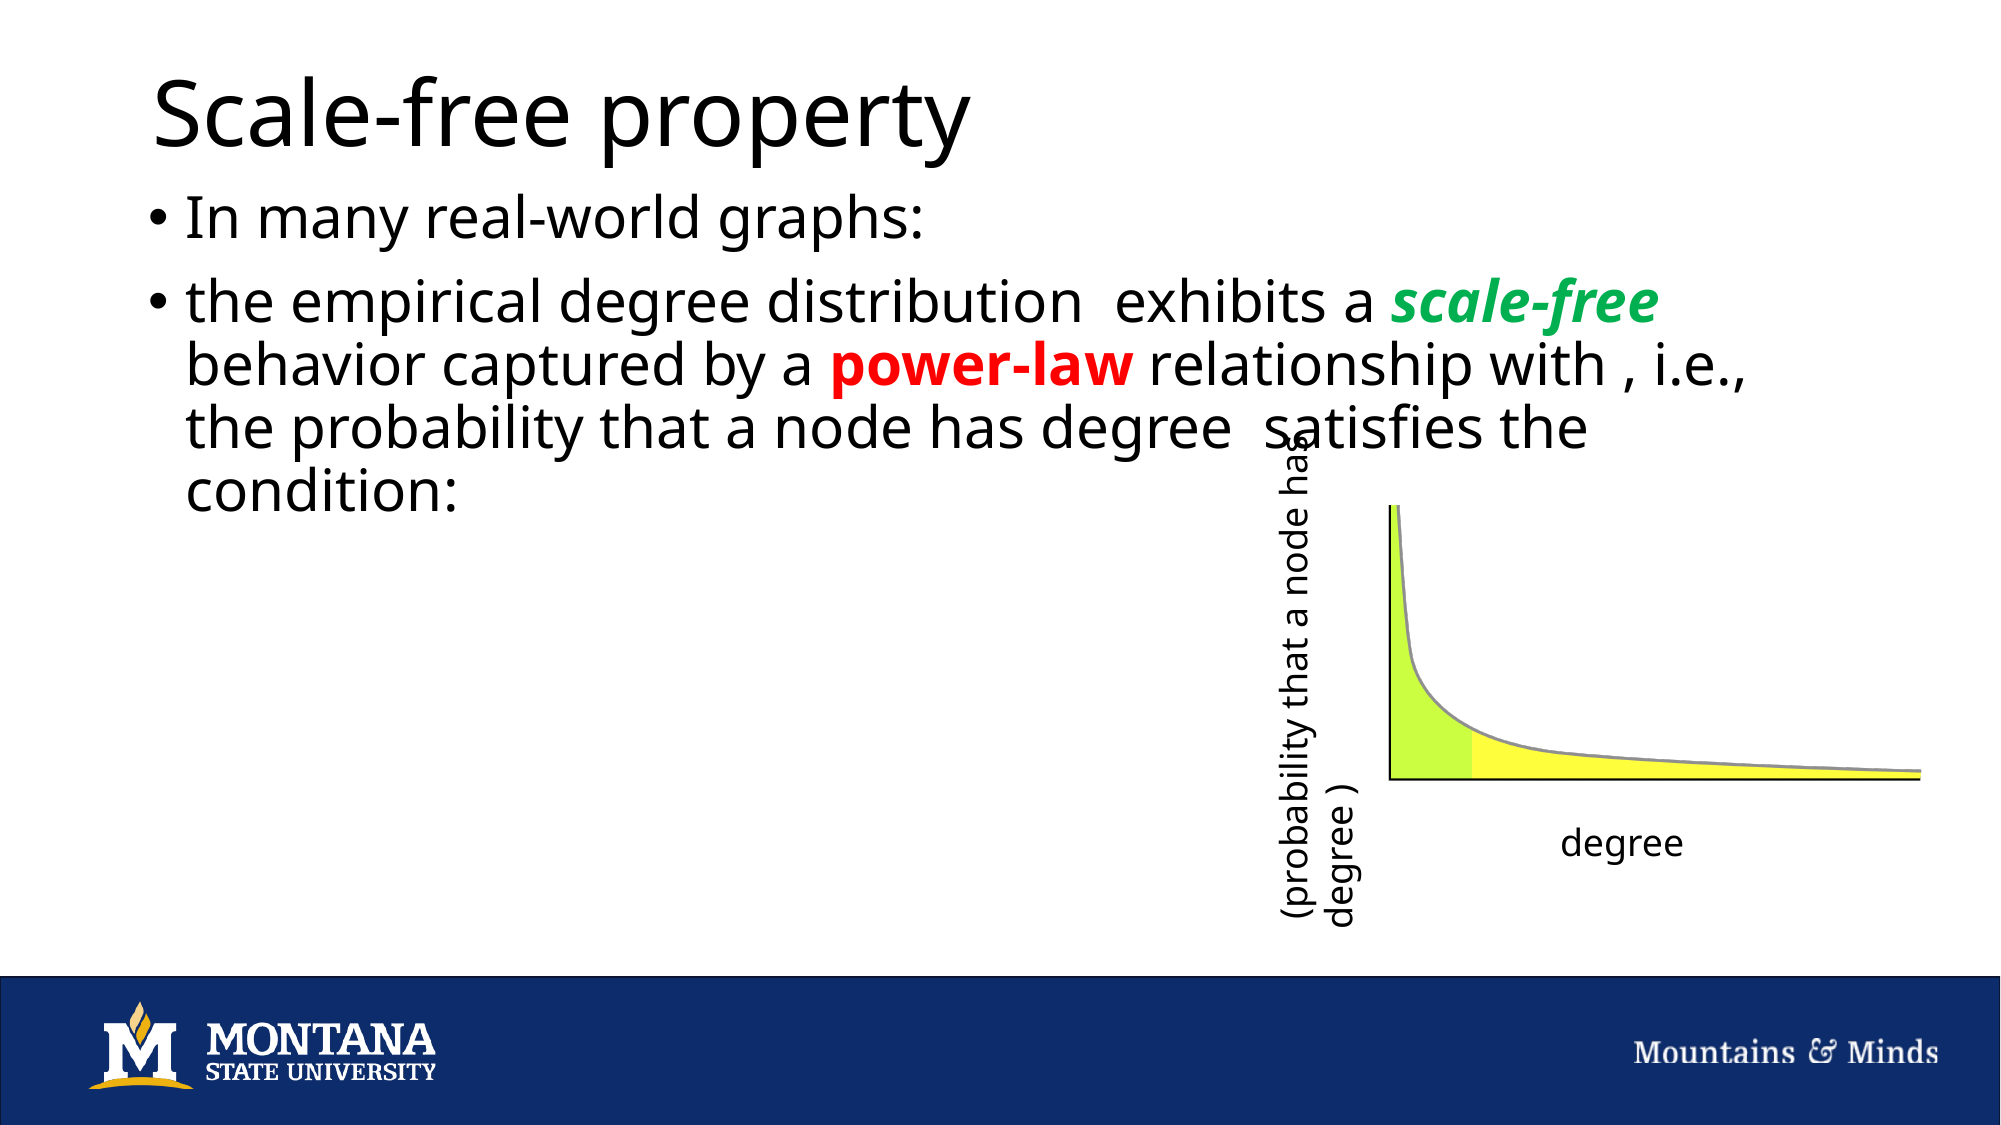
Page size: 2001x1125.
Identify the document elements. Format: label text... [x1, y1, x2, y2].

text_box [1262, 400, 1935, 944]
title Scale-free property [137, 59, 1863, 278]
